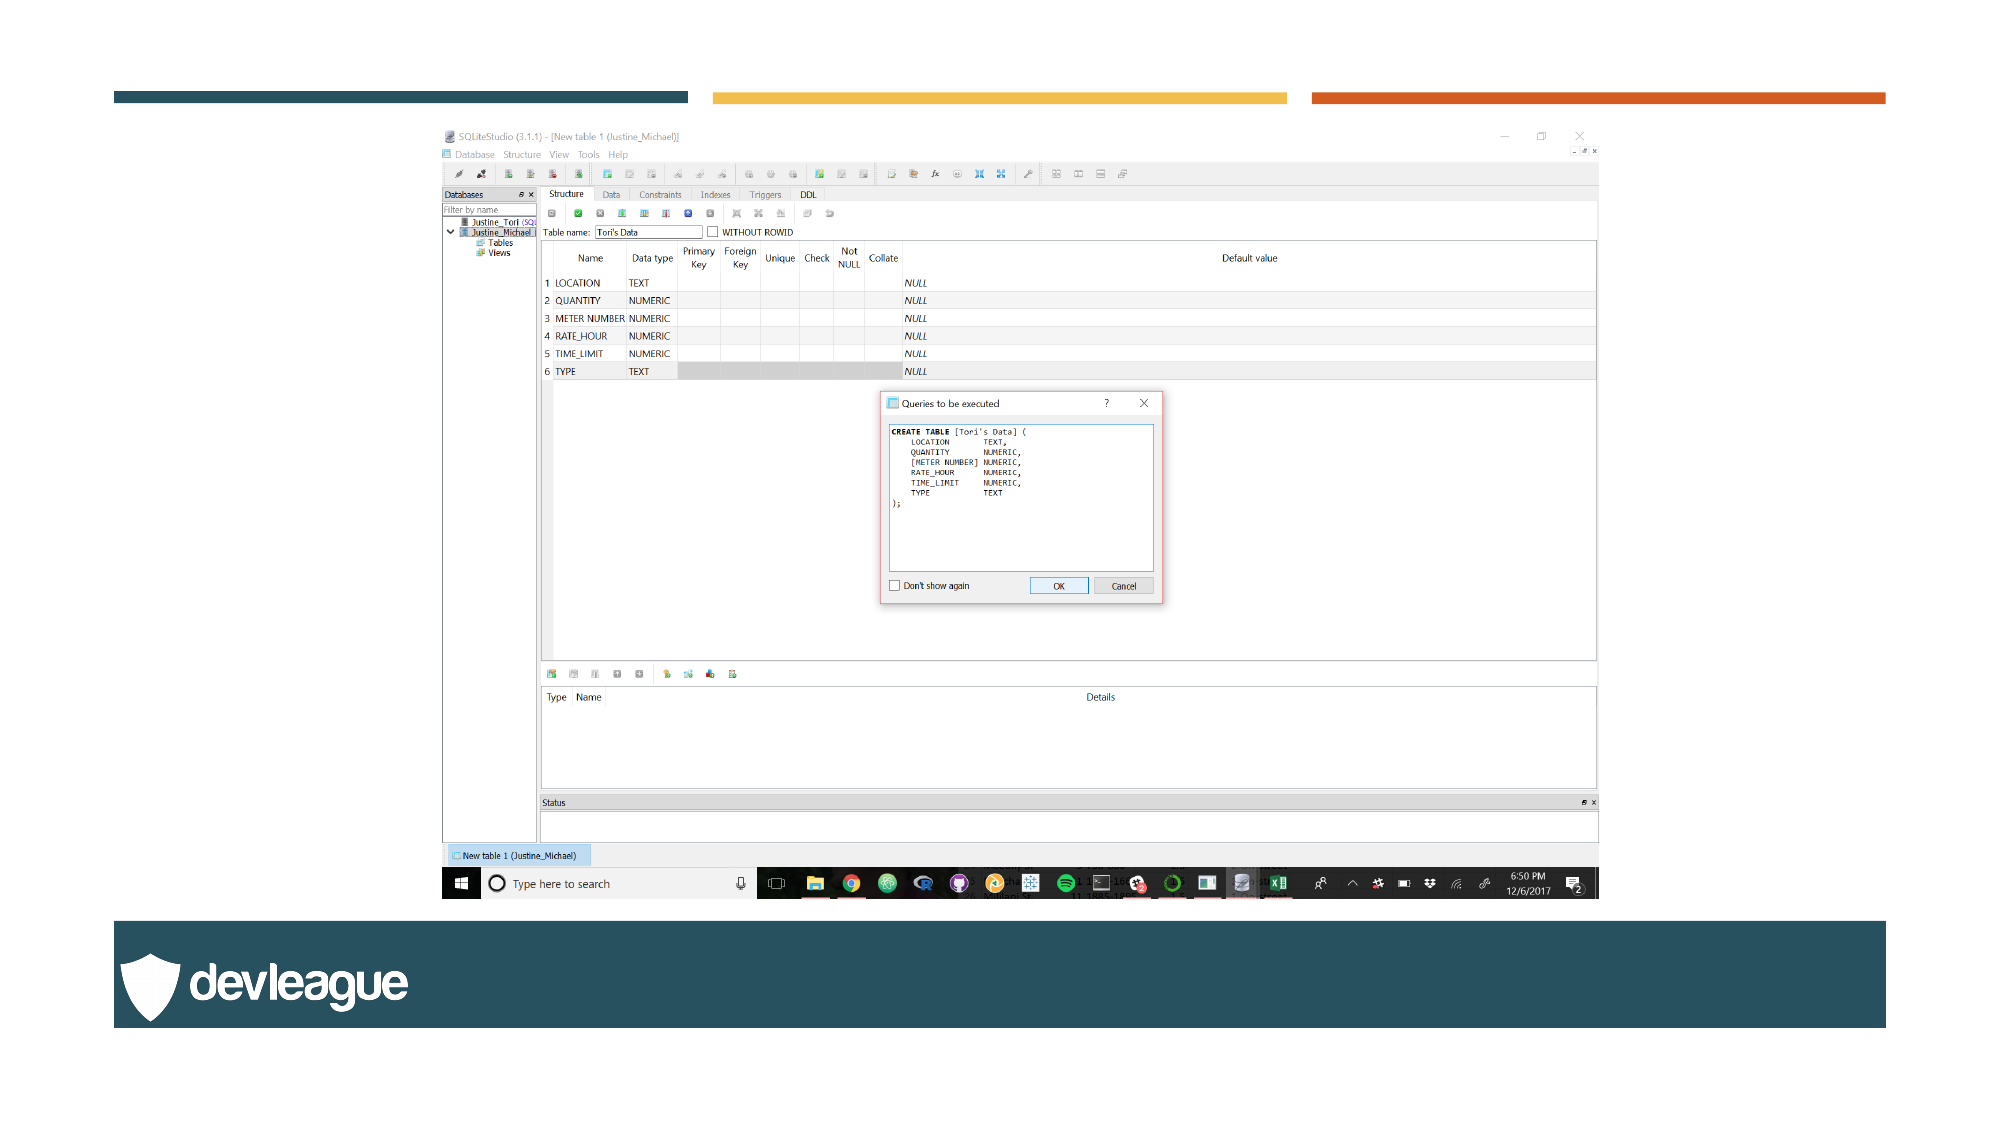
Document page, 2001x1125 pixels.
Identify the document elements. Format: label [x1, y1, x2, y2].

text_box [113, 90, 689, 104]
text_box [113, 920, 1887, 1029]
text_box [712, 91, 1288, 105]
text_box [1311, 91, 1887, 105]
picture [120, 953, 412, 1022]
picture [442, 127, 1599, 899]
